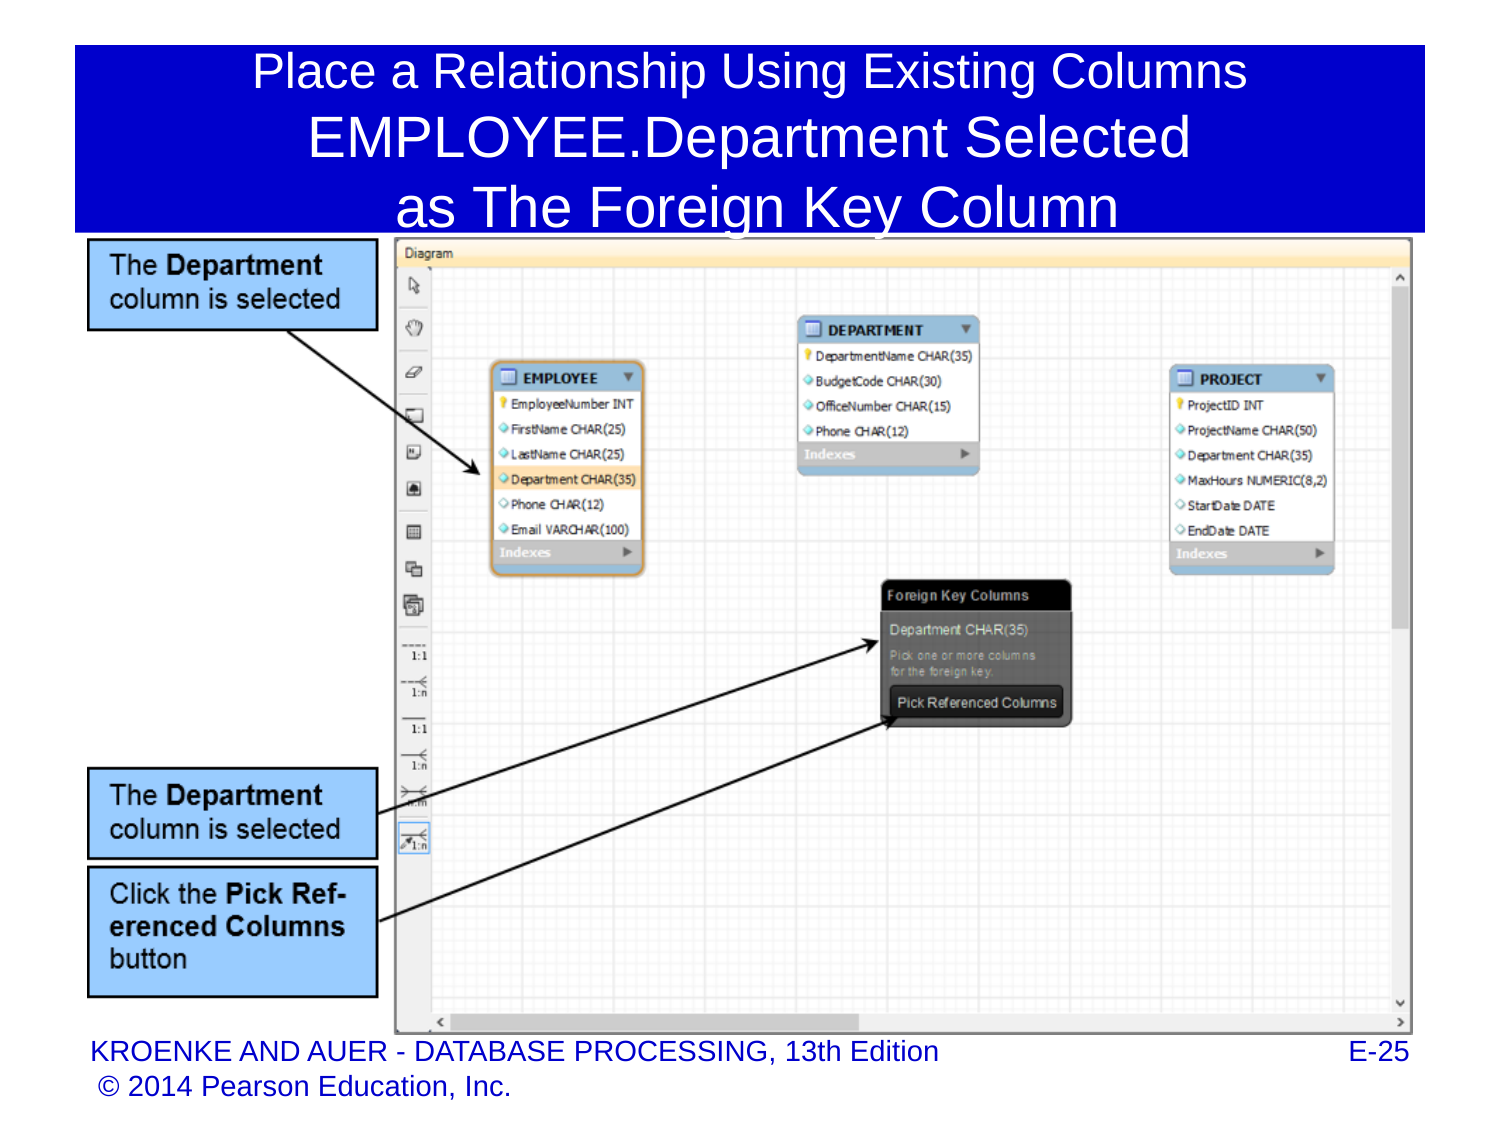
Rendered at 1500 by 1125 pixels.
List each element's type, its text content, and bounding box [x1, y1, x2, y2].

footer KROENKE AND AUER - DATABASE PROCESSING, 13th Edition © 2014 Pearson Education, Inc. [74, 1024, 963, 1104]
picture [87, 237, 1413, 1035]
title Place a Relationship Using Existing Columns EMPLOYEE.Department Selected as The Foreign Key Column [75, 45, 1425, 233]
slide_number E-25 [1074, 1024, 1426, 1103]
